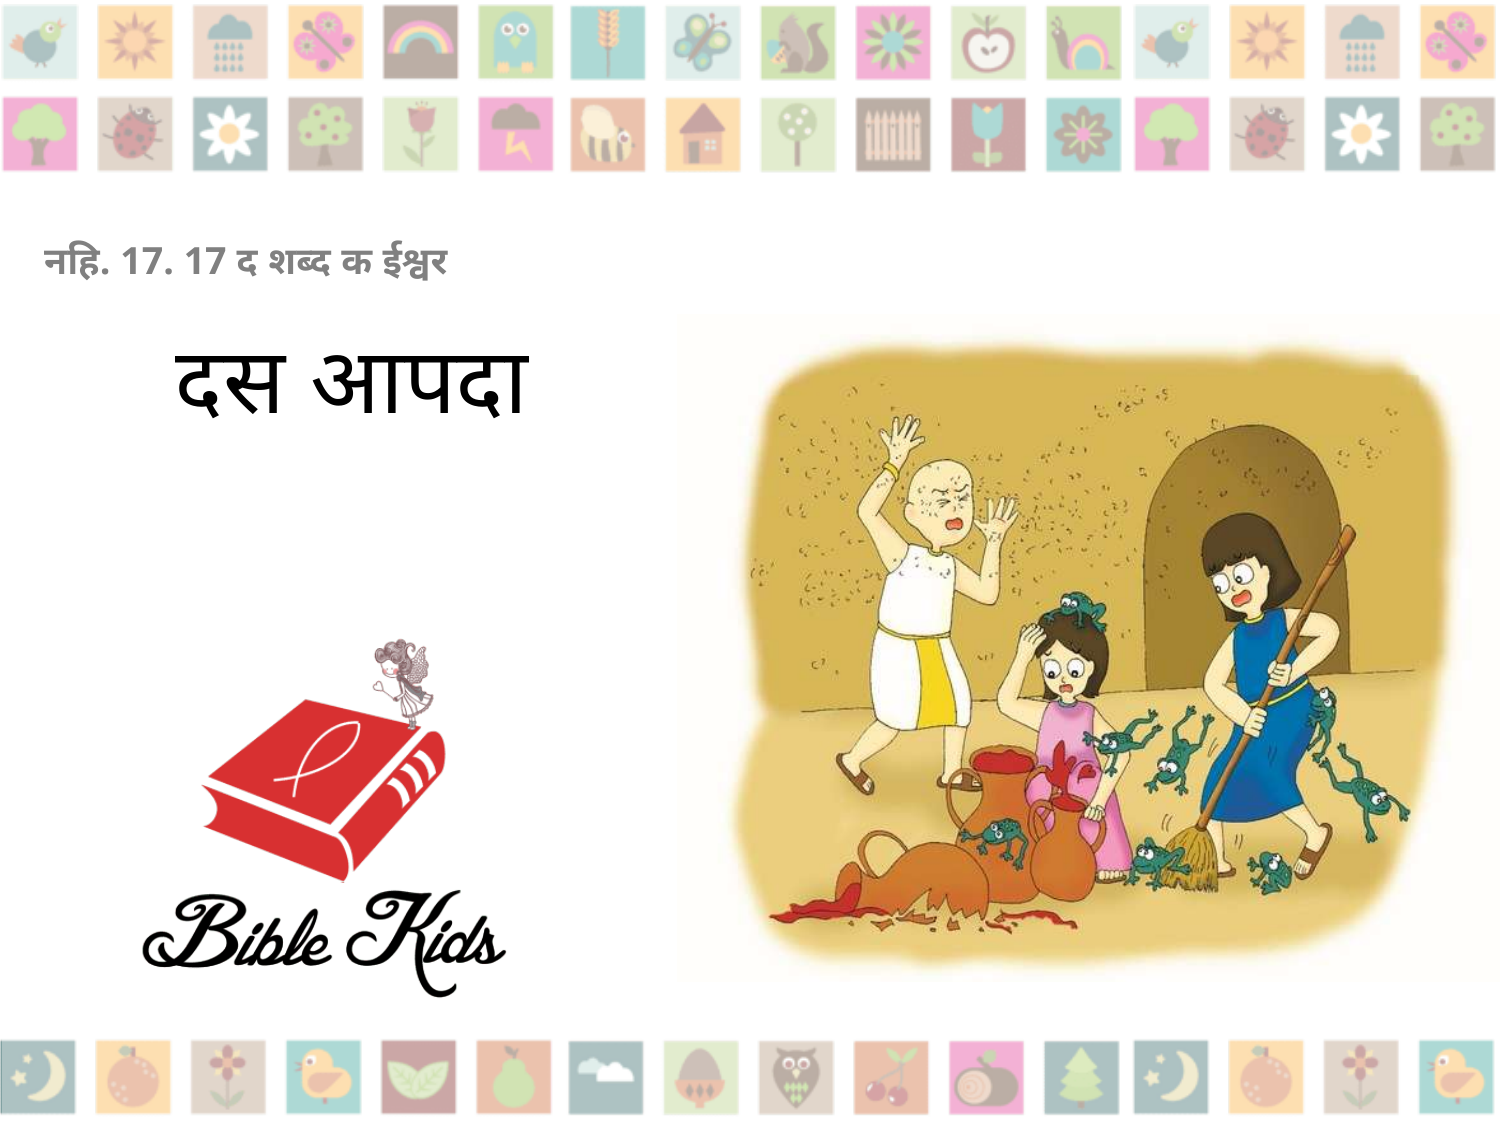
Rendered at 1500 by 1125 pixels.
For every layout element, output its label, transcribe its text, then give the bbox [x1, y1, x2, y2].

text_box नहि. 17. 17 द शब्द क ईश्वर [29, 229, 543, 290]
text_box दस आपदा [29, 314, 675, 440]
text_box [0, 3, 1500, 181]
picture [117, 600, 544, 1027]
picture [677, 314, 1500, 983]
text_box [0, 1028, 1500, 1118]
